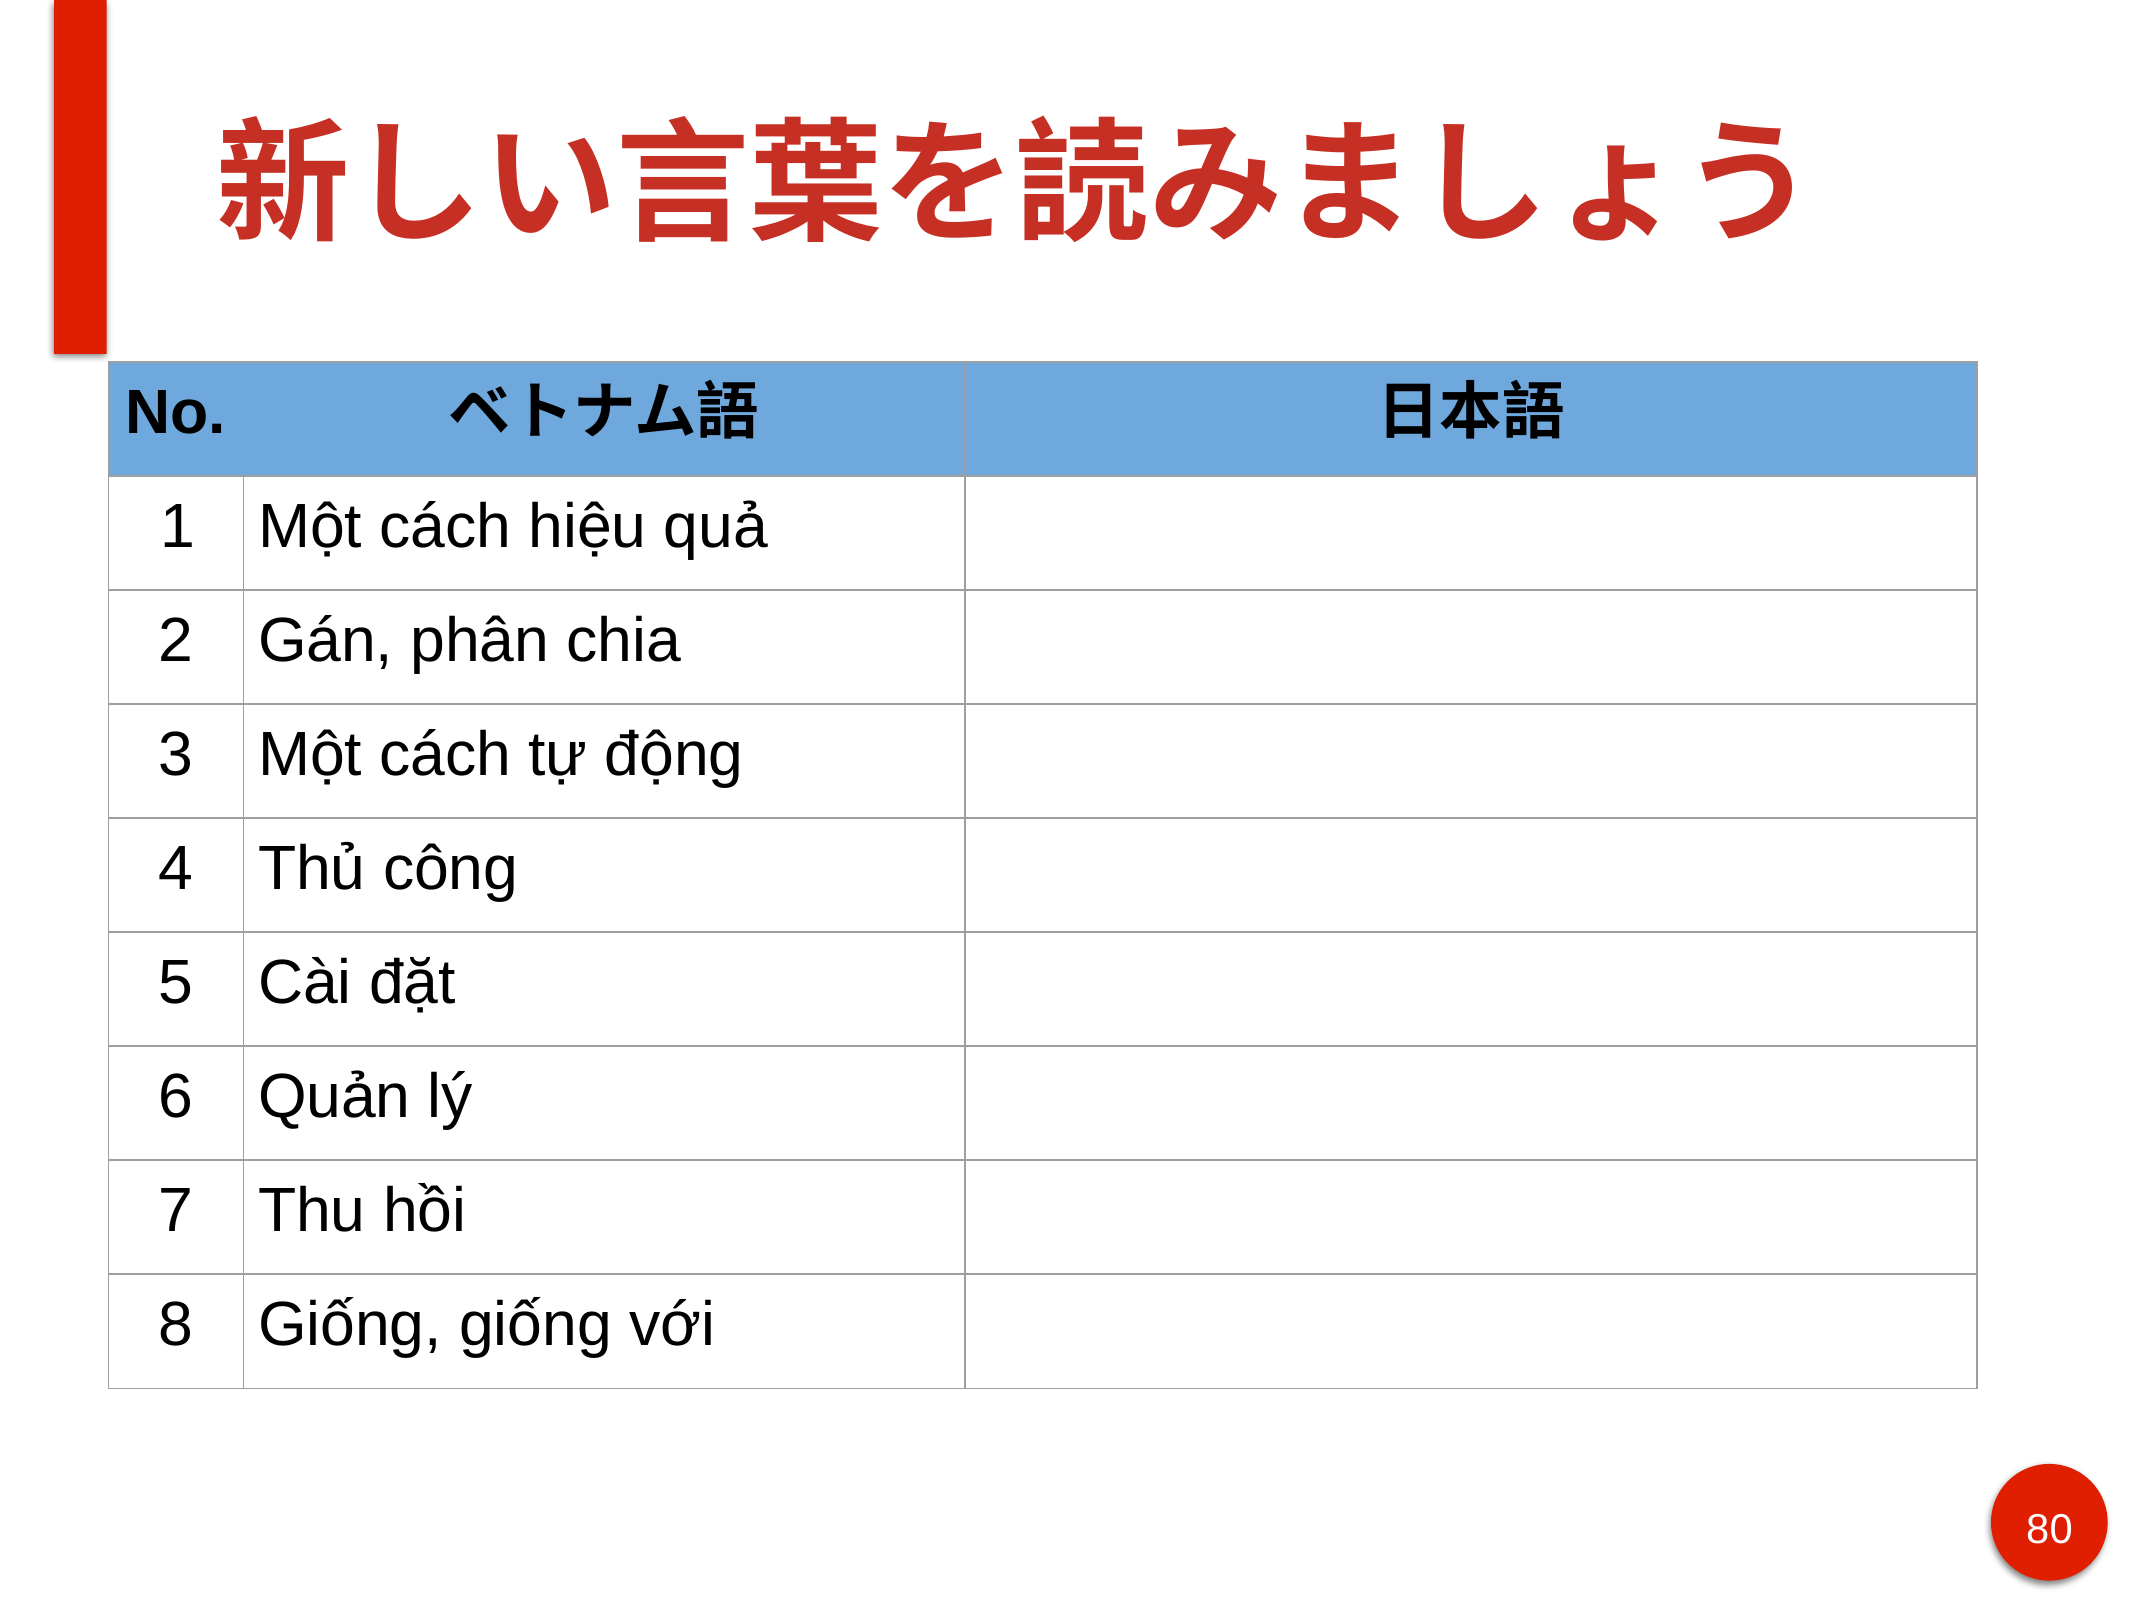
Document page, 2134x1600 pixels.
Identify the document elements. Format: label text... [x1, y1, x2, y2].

table_cell [966, 591, 1976, 703]
table_header No. [109, 363, 243, 475]
table_header 日本語 [966, 363, 1976, 475]
table_cell 1 [109, 477, 243, 589]
table_cell 2 [109, 591, 243, 703]
table_cell Thủ công [244, 819, 964, 931]
table_cell 3 [109, 705, 243, 817]
table_cell 4 [109, 819, 243, 931]
table_cell [966, 1047, 1976, 1159]
title 新しい言葉を読みましょう [208, 18, 2030, 336]
table_cell 7 [109, 1161, 243, 1273]
table_cell Một cách tự động [244, 705, 964, 817]
table_cell Một cách hiệu quả [244, 477, 964, 589]
slide_number 80 [2012, 1493, 2087, 1552]
table_cell 5 [109, 933, 243, 1045]
table_cell Quản lý [244, 1047, 964, 1159]
table_cell Giống, giống với [244, 1275, 964, 1388]
table_cell [966, 705, 1976, 817]
table_cell [966, 477, 1976, 589]
table_header ベトナム語 [244, 363, 964, 475]
table_cell Cài đặt [244, 933, 964, 1045]
table_cell [966, 1275, 1976, 1388]
table_cell [966, 933, 1976, 1045]
table_cell Thu hồi [244, 1161, 964, 1273]
table_cell [966, 819, 1976, 931]
table_cell 6 [109, 1047, 243, 1159]
table_cell 8 [109, 1275, 243, 1388]
table_cell Gán, phân chia [244, 591, 964, 703]
table_cell [966, 1161, 1976, 1273]
